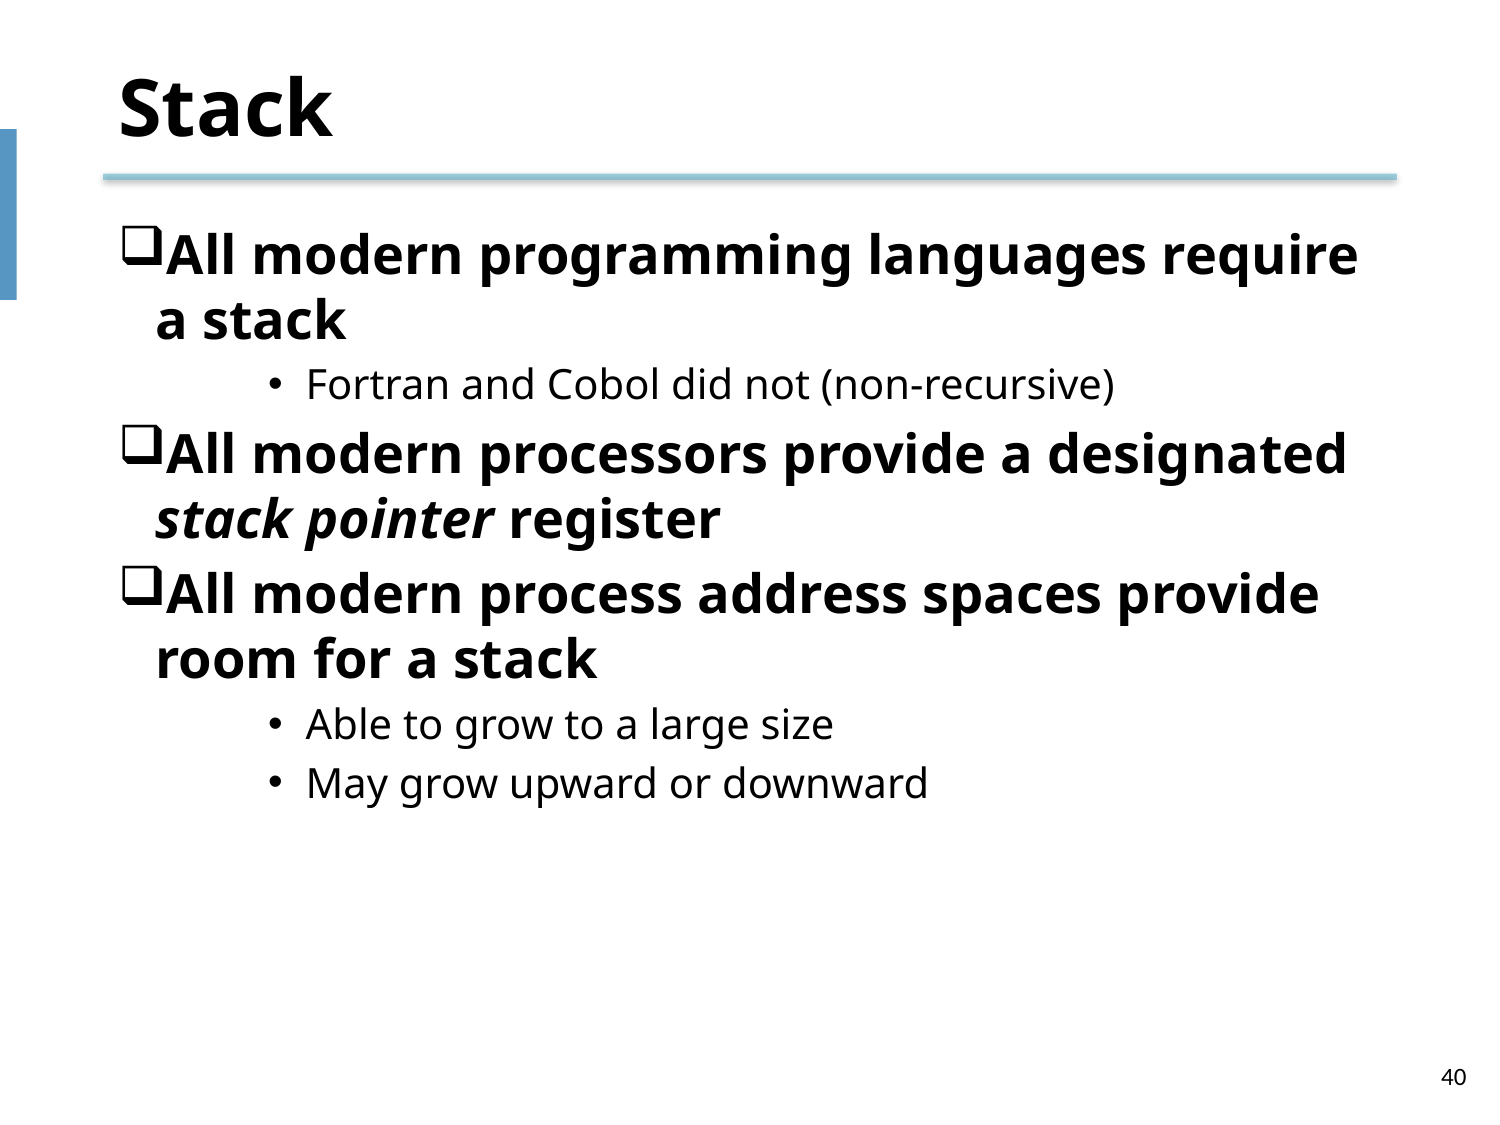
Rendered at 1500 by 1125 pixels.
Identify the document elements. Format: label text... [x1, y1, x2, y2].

slide_number 40 [1131, 1045, 1482, 1106]
list All modern programming languages require a stack Fortran and Cobol did not (non-recursive) All modern processors provide a designated stack pointer register All modern process address spaces provide room for a stack Able to grow to a large size May grow upward or downward [103, 212, 1397, 977]
title Stack [103, 25, 1397, 185]
